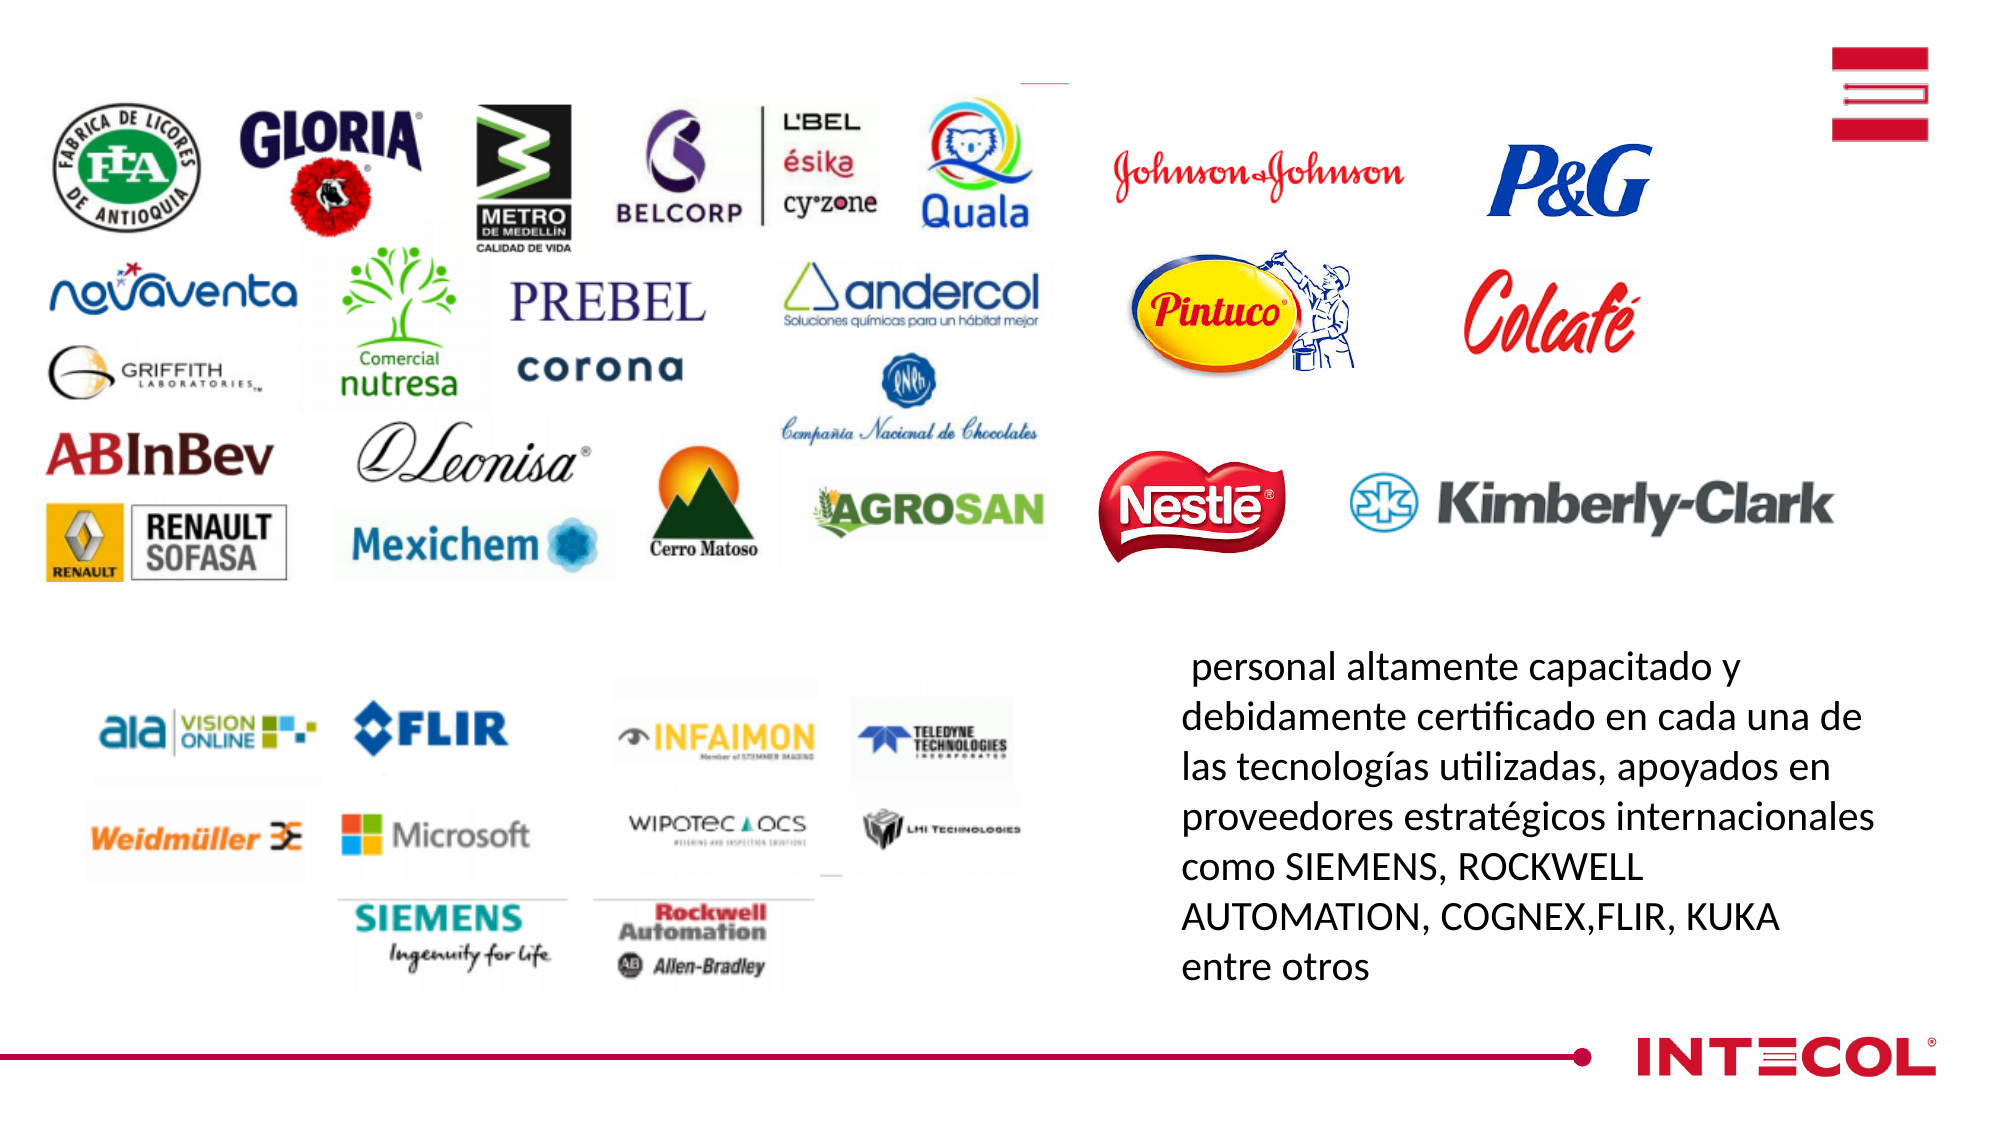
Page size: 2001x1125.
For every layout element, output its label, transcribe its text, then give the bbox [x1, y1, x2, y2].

picture [65, 691, 576, 787]
picture [1787, 0, 1974, 186]
picture [1094, 83, 1835, 632]
picture [1631, 1024, 1945, 1090]
picture [586, 677, 1058, 877]
text_box personal altamente capacitado y debidamente certificado en cada una de las tecnologías utilizadas, apoyados en proveedores estratégicos internacionales como SIEMENS, ROCKWELL AUTOMATION, COGNEX,FLIR, KUKA entre otros [1166, 631, 1894, 997]
picture [332, 895, 834, 1001]
picture [1098, 450, 1286, 563]
picture [16, 83, 1069, 582]
picture [50, 801, 556, 885]
